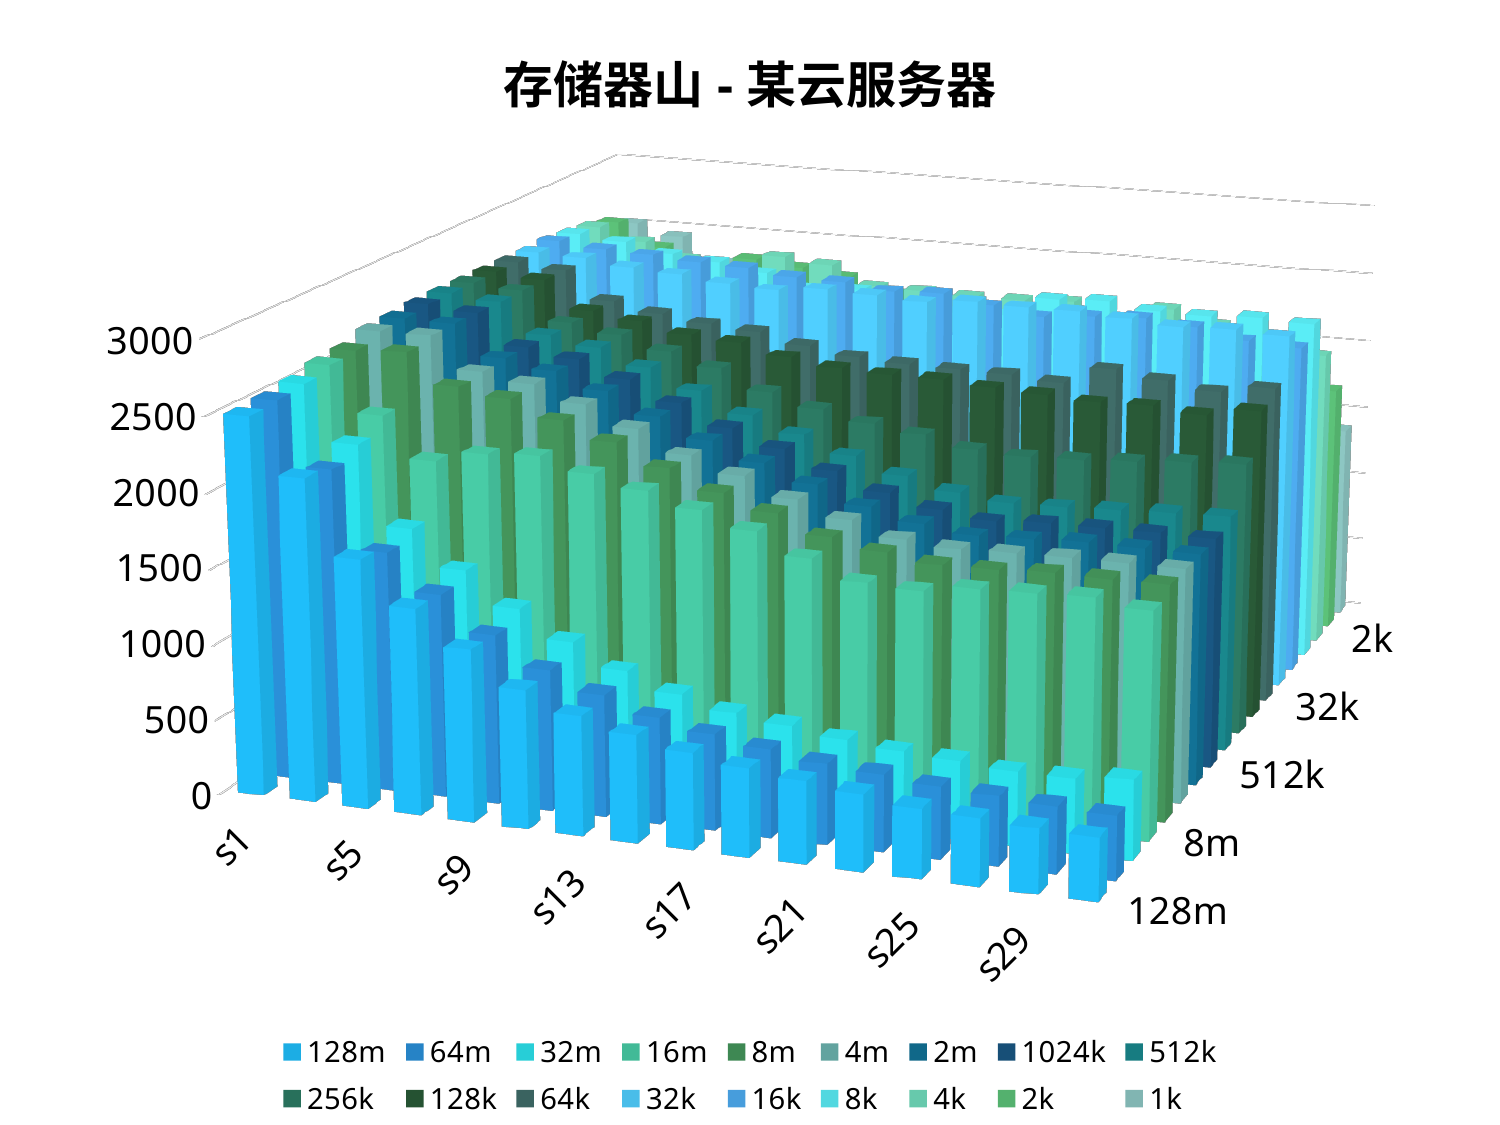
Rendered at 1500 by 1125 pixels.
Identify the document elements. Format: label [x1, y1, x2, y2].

chart [0, 0, 1500, 1125]
